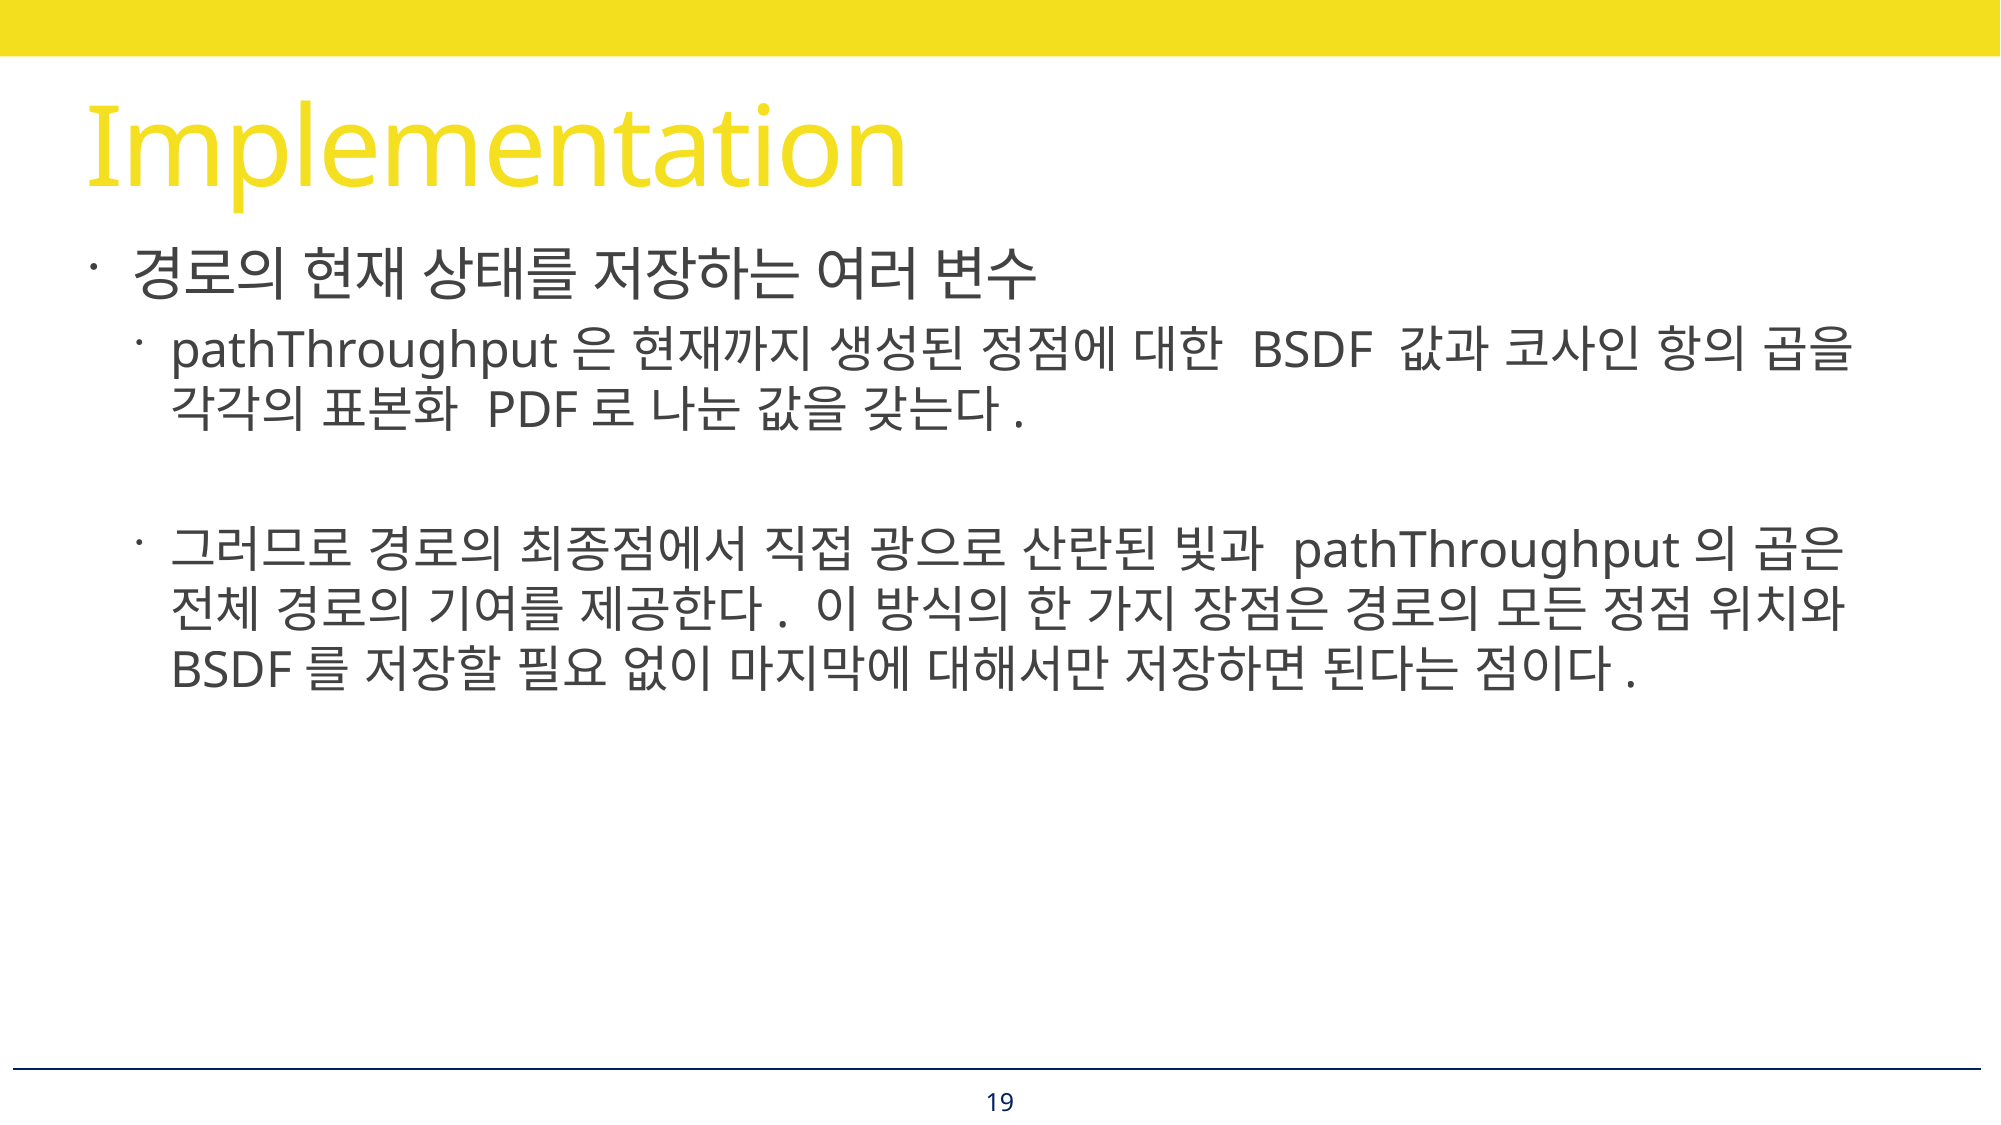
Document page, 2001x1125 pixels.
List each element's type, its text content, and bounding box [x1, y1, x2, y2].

slide_number 19 [916, 1078, 1084, 1125]
title Implementation [85, 89, 1915, 212]
